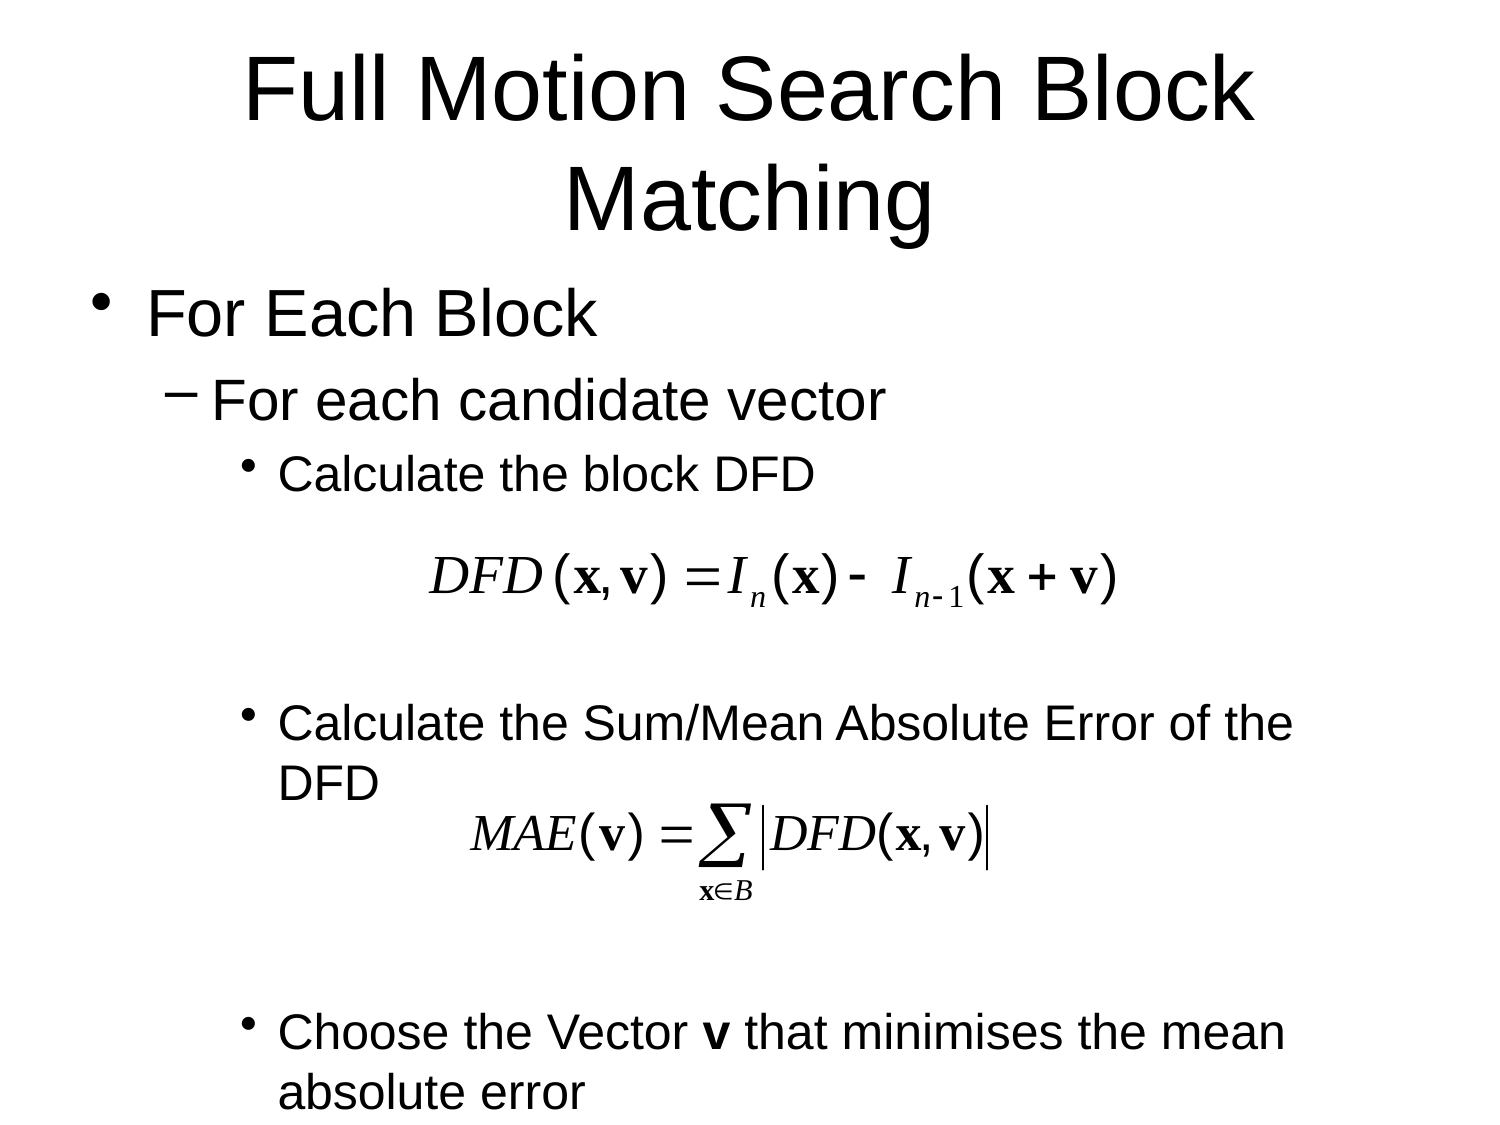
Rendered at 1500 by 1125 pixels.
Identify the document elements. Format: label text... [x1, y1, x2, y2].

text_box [418, 538, 1128, 622]
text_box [461, 793, 999, 912]
title Full Motion Search Block Matching [75, 45, 1425, 233]
